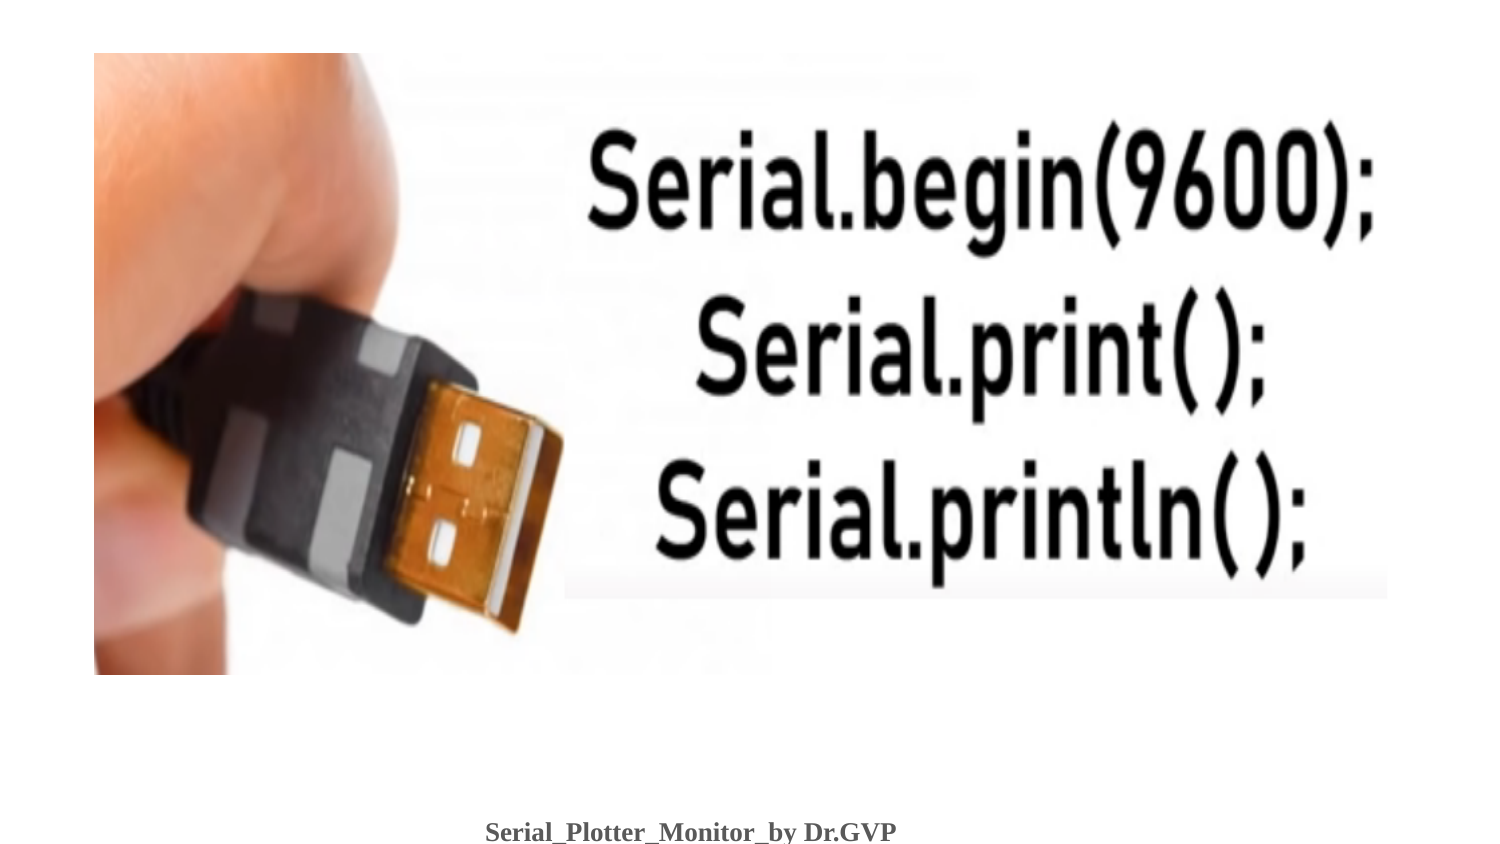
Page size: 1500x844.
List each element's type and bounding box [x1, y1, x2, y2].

picture [94, 52, 1402, 676]
